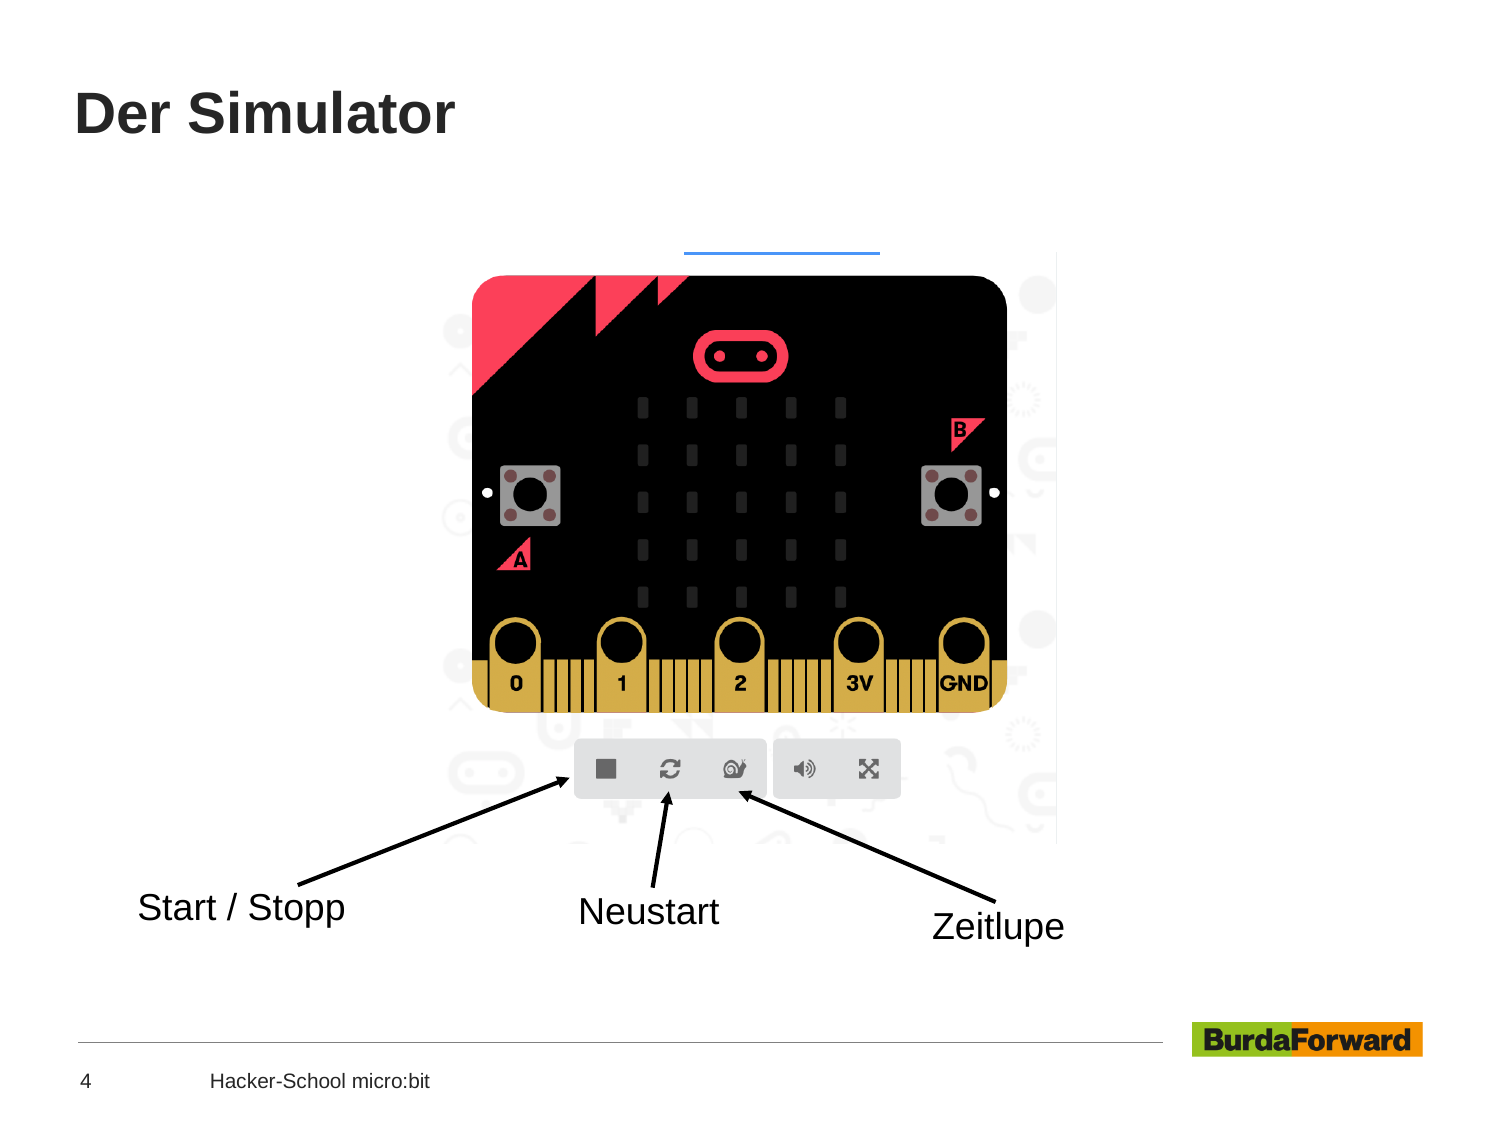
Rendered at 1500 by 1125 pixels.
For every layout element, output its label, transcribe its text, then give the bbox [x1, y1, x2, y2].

footer Hacker-School micro:bit [194, 1049, 1105, 1110]
picture [1192, 1022, 1423, 1057]
title Der Simulator [59, 75, 1423, 157]
text_box Zeitlupe [923, 893, 1136, 955]
slide_number 4 [64, 1049, 160, 1110]
text_box Start / Stopp [129, 874, 452, 936]
picture [424, 252, 1057, 844]
text_box Neustart [569, 878, 794, 941]
